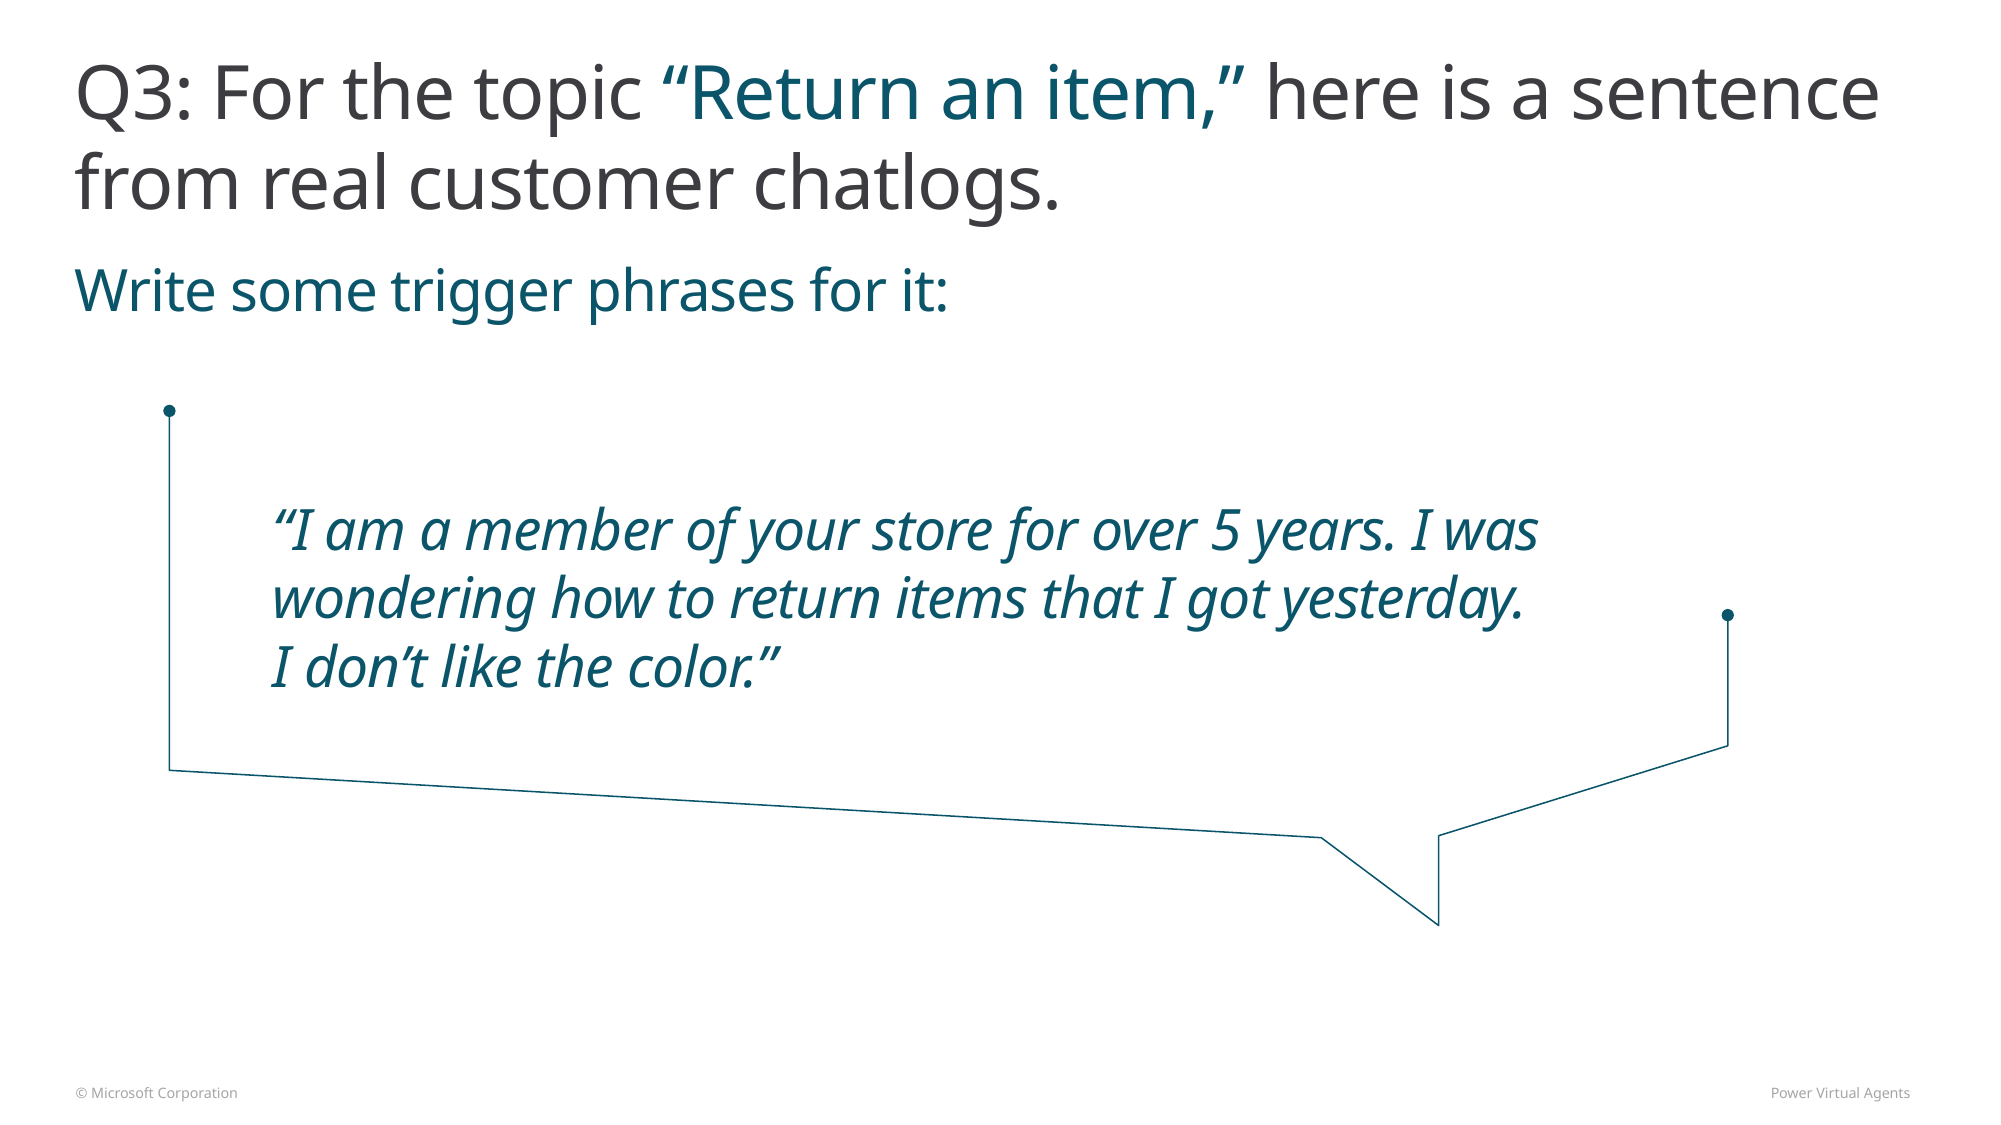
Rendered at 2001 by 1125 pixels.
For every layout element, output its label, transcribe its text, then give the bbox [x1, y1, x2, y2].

text_box Write some trigger phrases for it: [74, 252, 1294, 323]
title Q3: For the topic “Return an item,” here is a sentence from real customer chatlogs. [74, 43, 1930, 226]
text_box “I am a member of your store for over 5 years. I was wondering how to return items that I got yesterday. I don’t like the color.” [781, 490, 1663, 606]
text_box [163, 404, 1734, 927]
